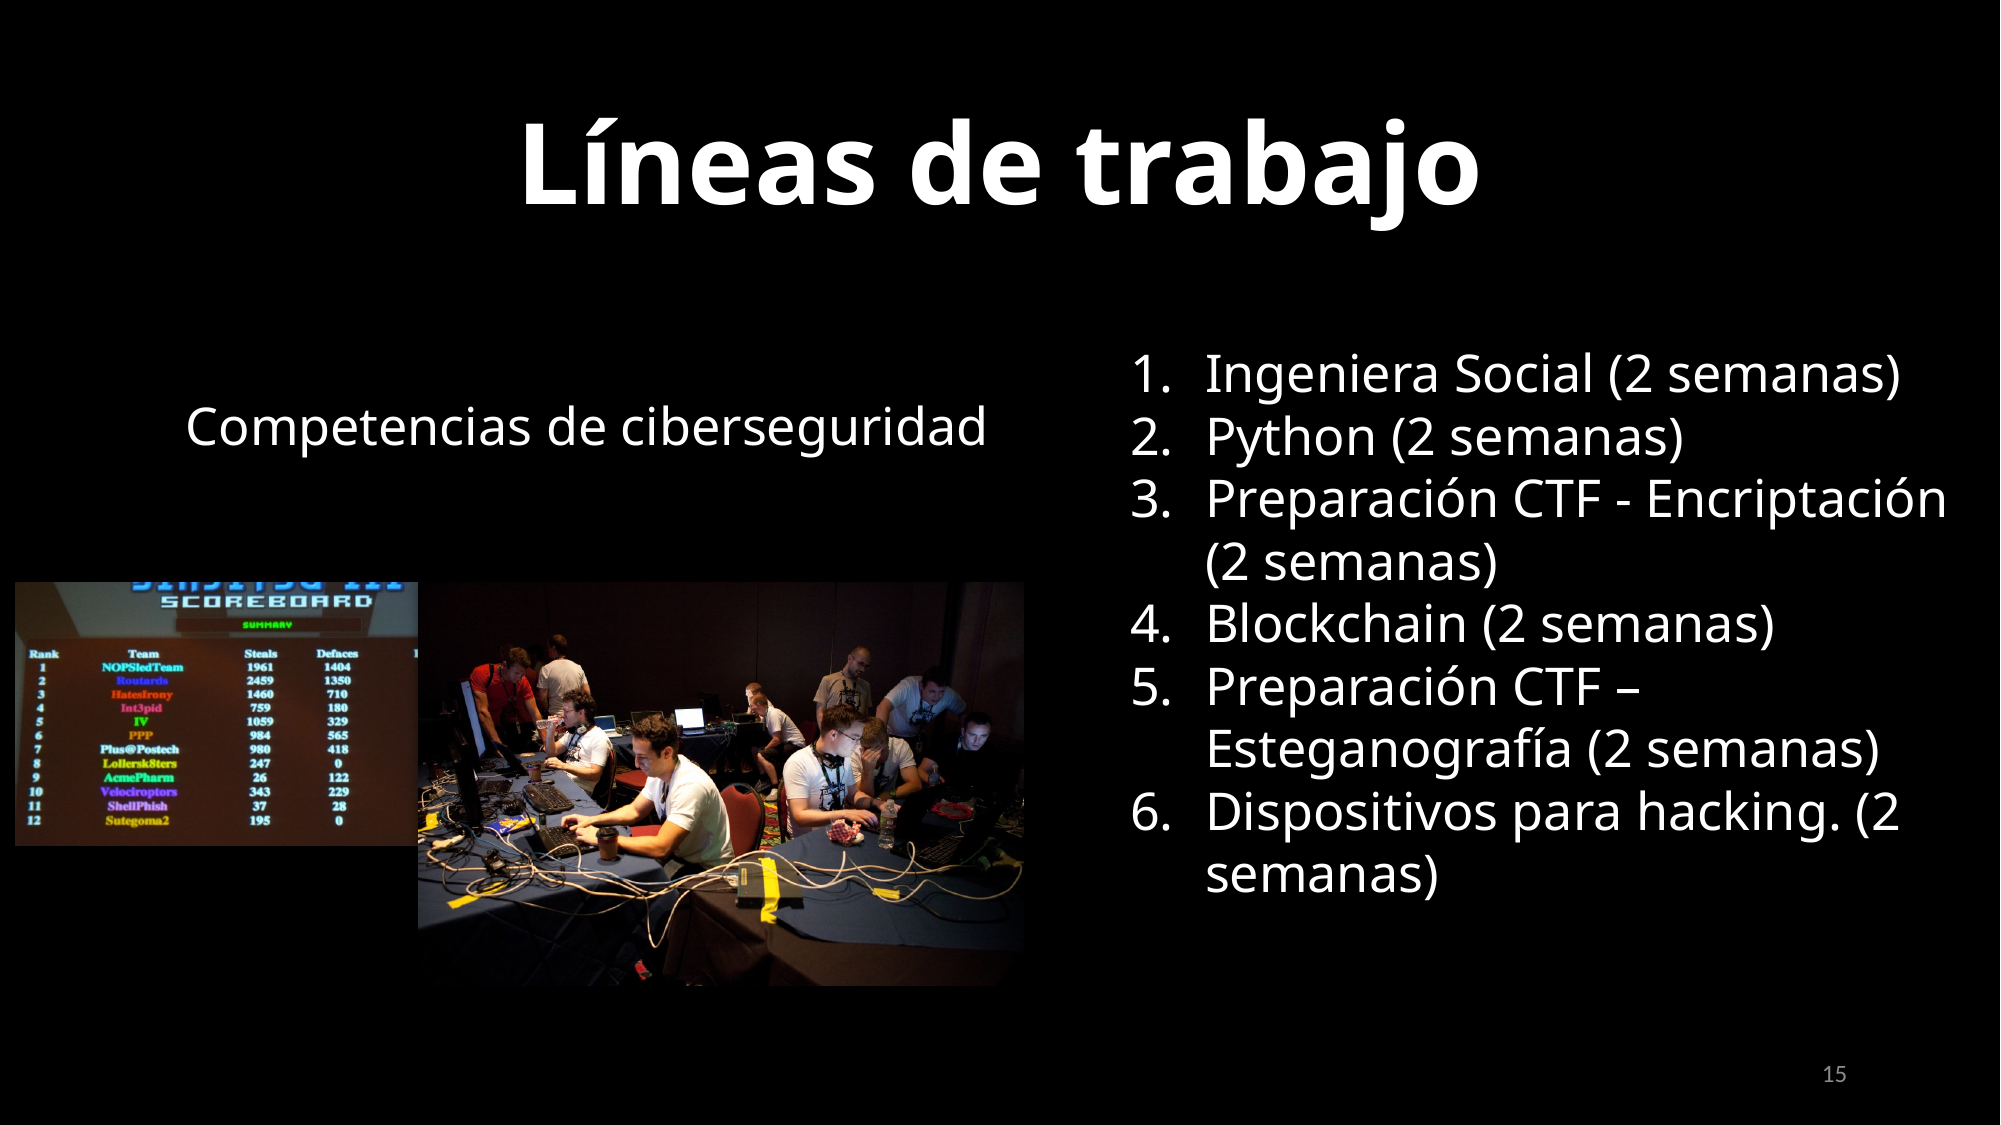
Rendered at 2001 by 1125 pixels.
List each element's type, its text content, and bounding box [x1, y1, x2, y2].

text_box Competencias de ciberseguridad [171, 386, 1004, 464]
text_box Ingeniera Social (2 semanas) Python (2 semanas) Preparación CTF - Encriptación (2 semanas) Blockchain (2 semanas) Preparación CTF – Esteganografía (2 semanas) Dispositivos para hacking. (2 semanas) [1115, 333, 2000, 973]
picture [15, 582, 1024, 986]
title Líneas de trabajo [137, 67, 1863, 271]
slide_number 15 [1412, 1042, 1863, 1103]
